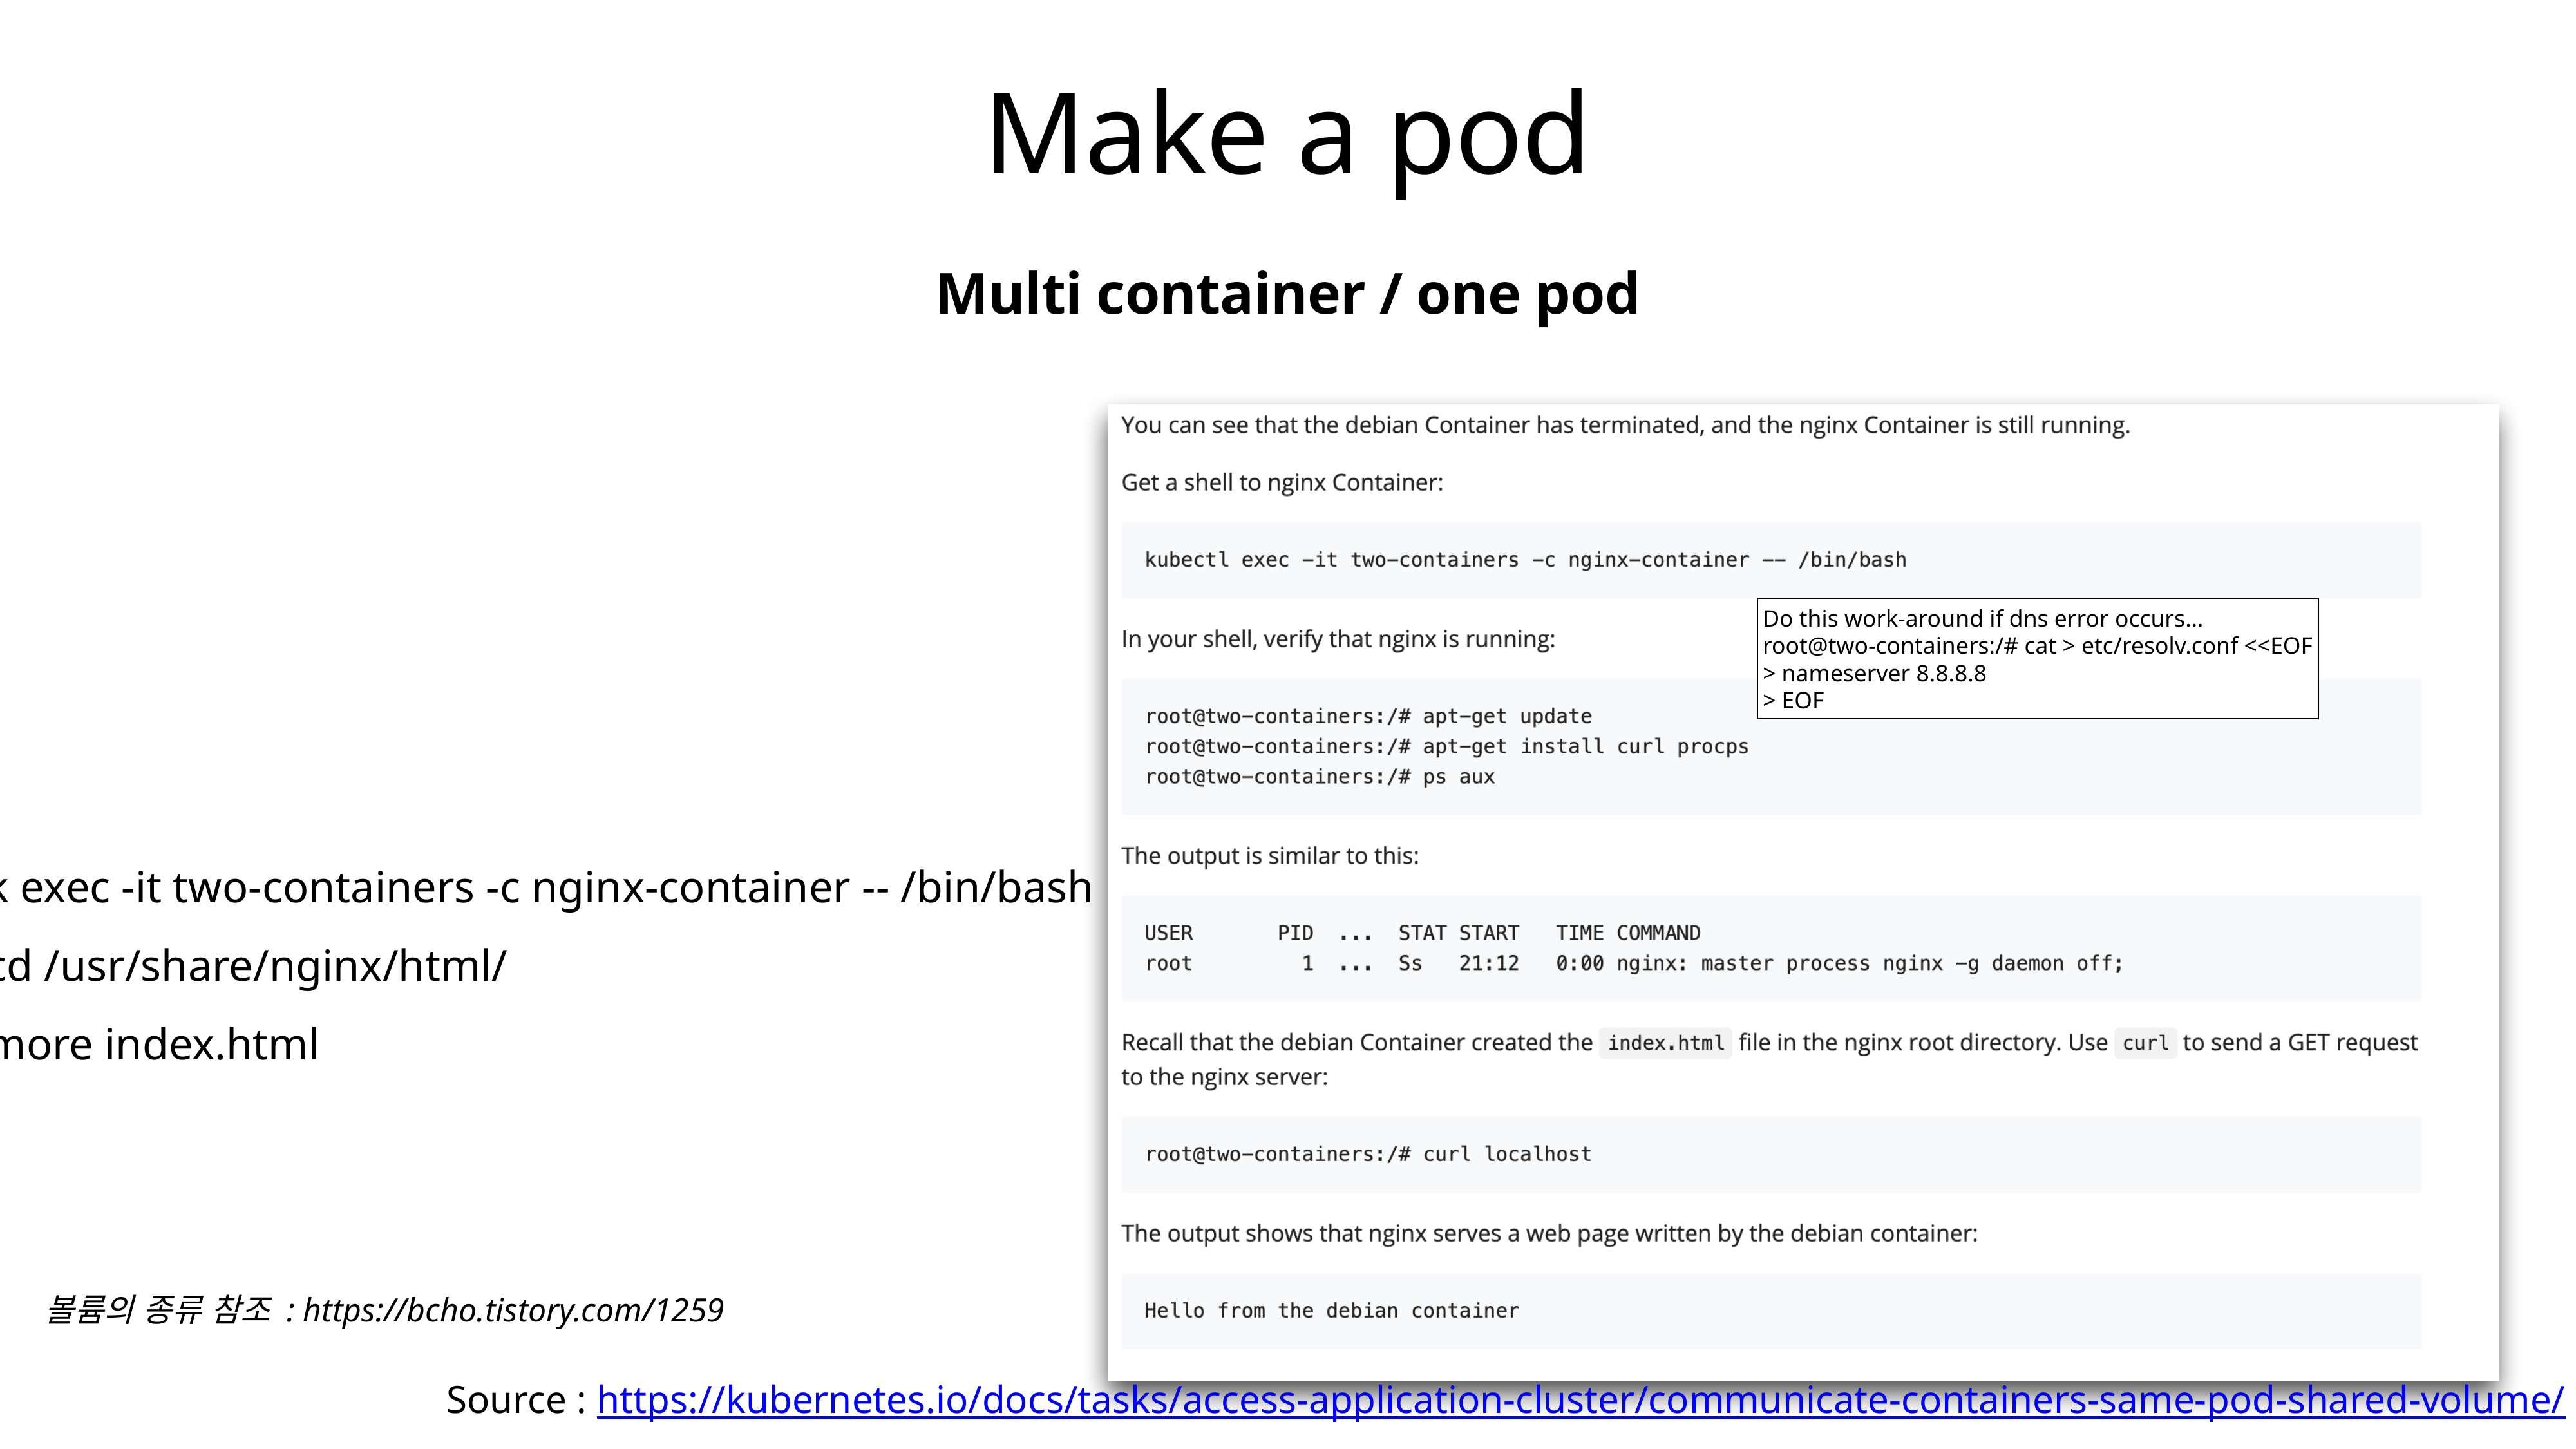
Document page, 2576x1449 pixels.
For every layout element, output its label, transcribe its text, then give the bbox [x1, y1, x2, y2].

text_box Source : https://kubernetes.io/docs/tasks/access-application-cluster/communicate-containers-same-pod-shared-volume/ [441, 1370, 2571, 1428]
text_box 볼륨의 종류 참조 : https://bcho.tistory.com/1259 [39, 1289, 730, 1334]
list Multi container / one pod [128, 251, 2448, 341]
picture [1108, 404, 2499, 1381]
text_box k exec -it two-containers -c nginx-container -- /bin/bash cd /usr/share/nginx/html/ more index.html [0, 860, 1101, 1075]
title Make a pod [128, 81, 2448, 251]
